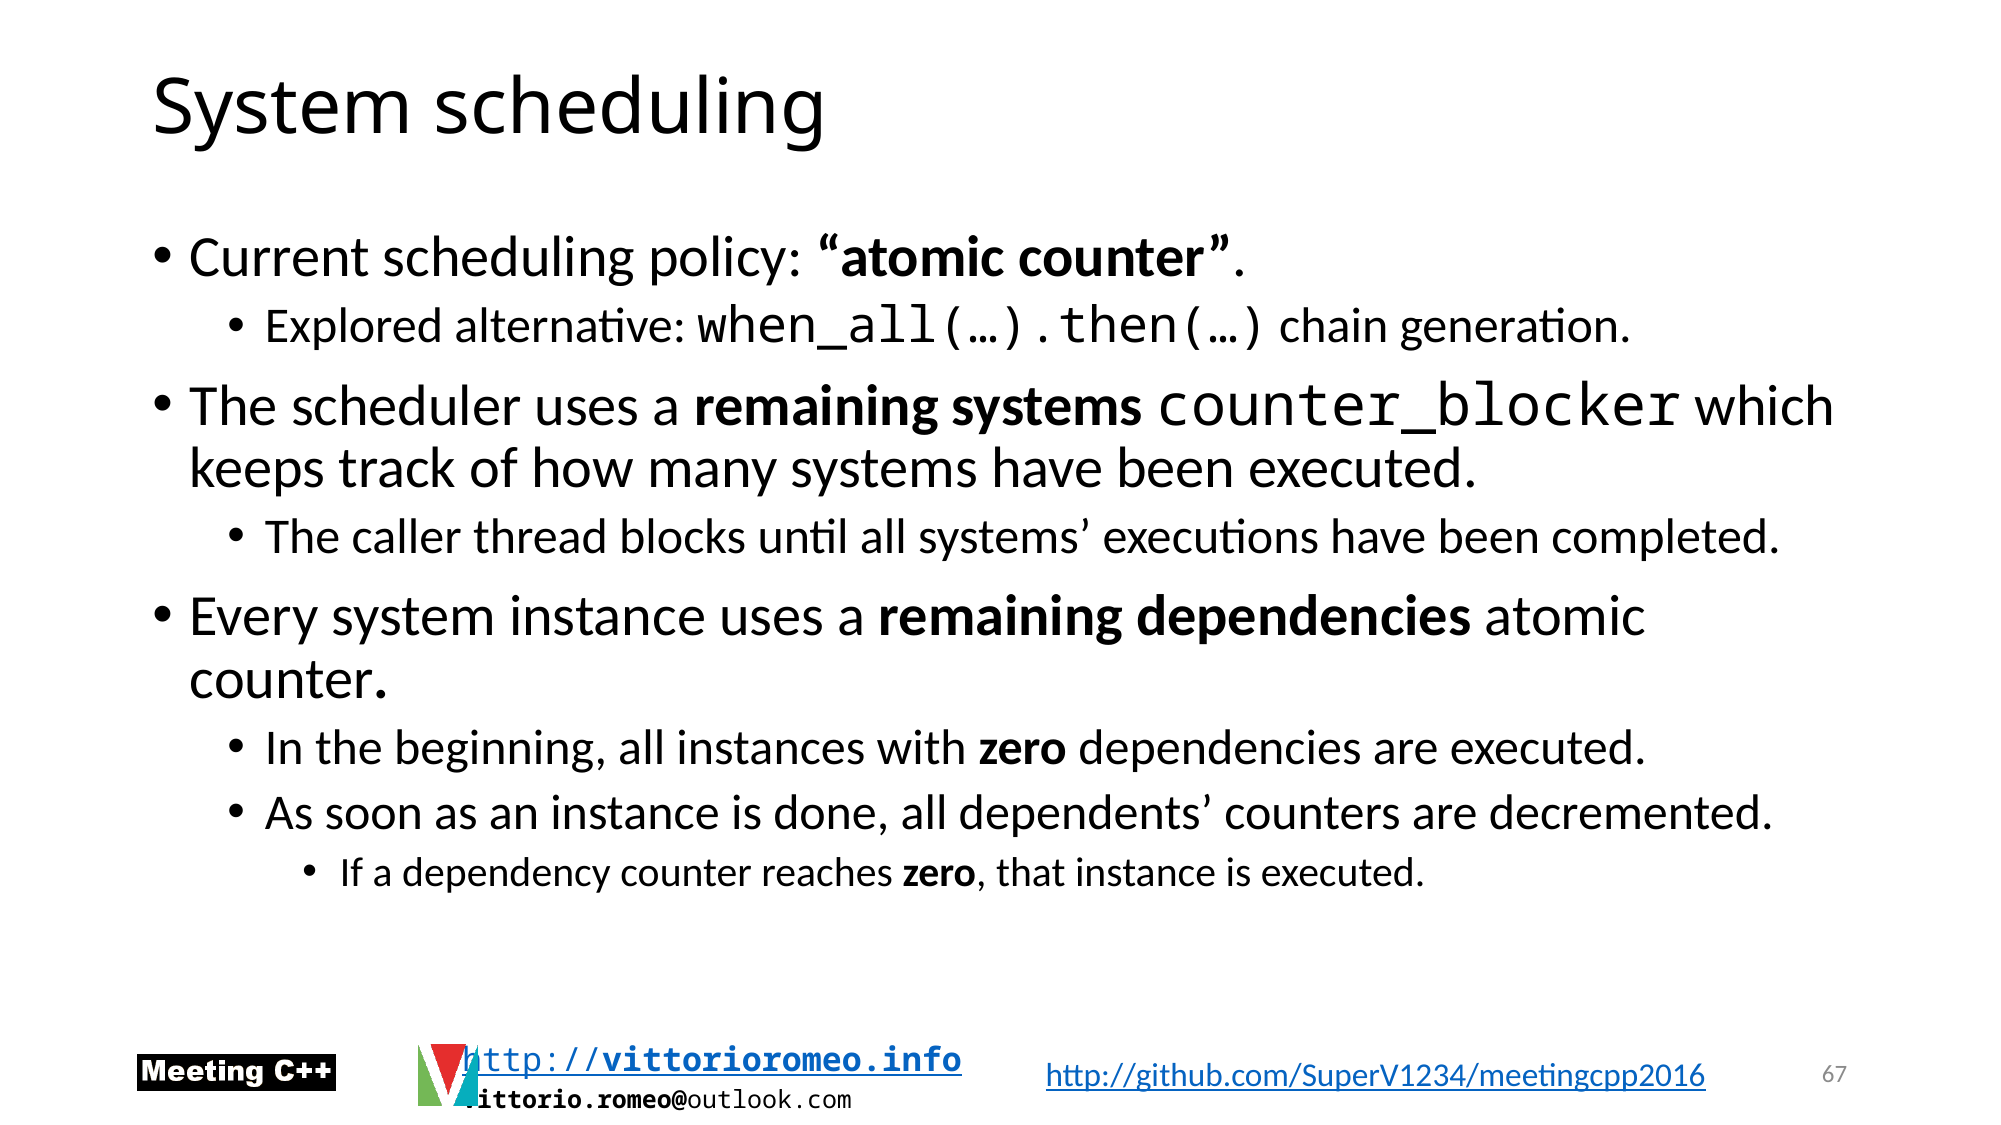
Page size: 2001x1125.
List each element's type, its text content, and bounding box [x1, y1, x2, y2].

title System scheduling [137, 59, 1863, 159]
picture [418, 1044, 478, 1106]
list Current scheduling policy: “atomic counter”. Explored alternative: when_all(…).then(…) chain generation. The scheduler uses a remaining systems counter_blocker which keeps track of how many systems have been executed. The caller thread blocks until all systems’ executions have been completed. Every system instance uses a remaining dependencies atomic counter. In the beginning, all instances with zero dependencies are executed. As soon as an instance is done, all dependents’ counters are decremented. If a dependency counter reaches zero, that instance is executed. [137, 219, 1863, 941]
slide_number 67 [1793, 1042, 1863, 1103]
picture [137, 1054, 336, 1091]
